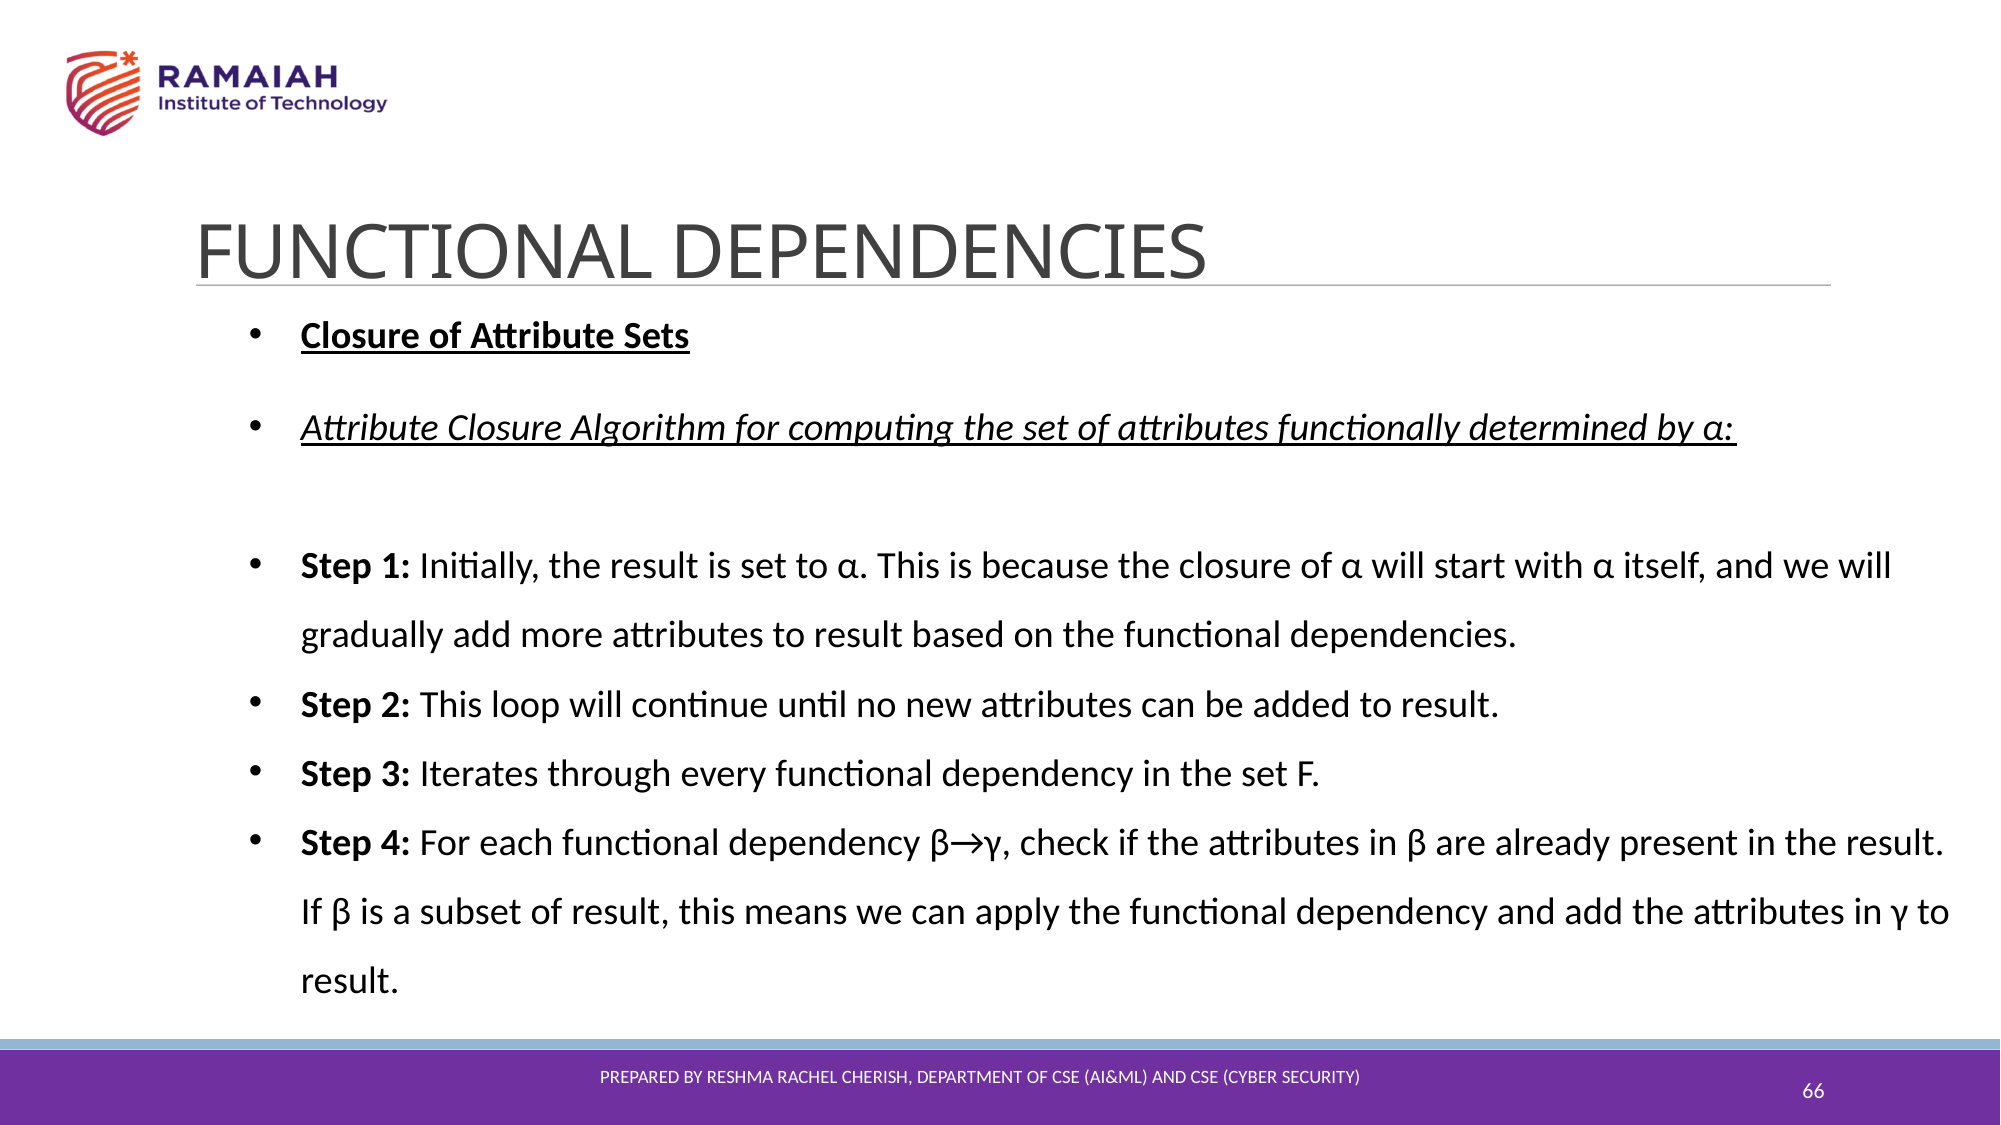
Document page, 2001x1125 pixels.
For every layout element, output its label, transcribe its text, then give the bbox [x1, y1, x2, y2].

text_box 66 [1624, 1059, 1840, 1120]
text_box Prepared By reshma Rachel cherish, Department of CSE (ai&ml) and CSE (Cyber security) [584, 1068, 1376, 1125]
text_box Closure of Attribute Sets Attribute Closure Algorithm for computing the set of attributes functionally determined by α: Step 1: Initially, the result is set to α. This is because the closure of α will start with α itself, and we will gradually add more attributes to result based on the functional dependencies. Step 2: This loop will continue until no new attributes can be added to result. Step 3: Iterates through every functional dependency in the set F. Step 4: For each functional dependency β→γ, check if the attributes in β are already present in the result. If β is a subset of result, this means we can apply the functional dependency and add the attributes in γ to result. [180, 302, 1964, 1015]
picture [28, 5, 429, 166]
text_box FUNCTIONAL DEPENDENCIES [180, 142, 1830, 302]
